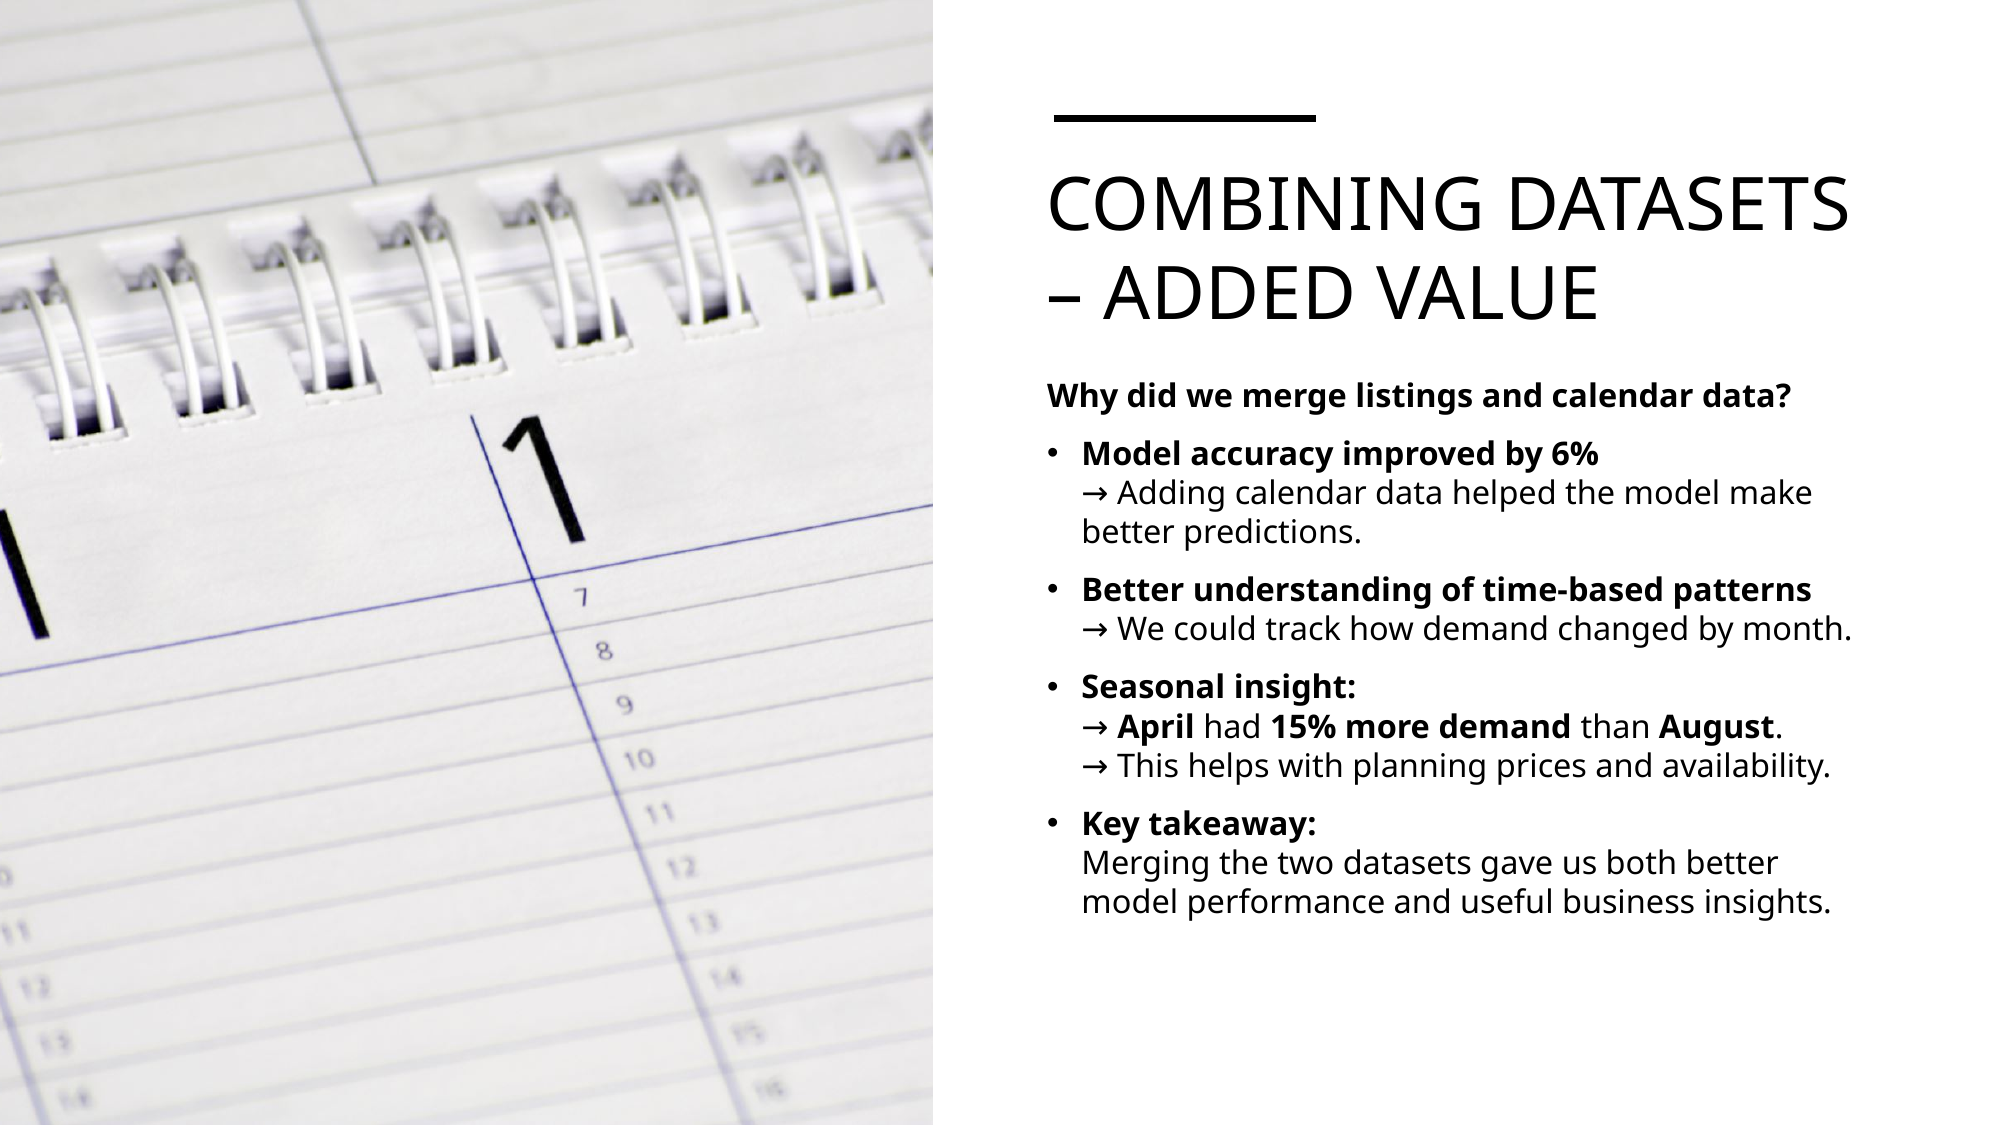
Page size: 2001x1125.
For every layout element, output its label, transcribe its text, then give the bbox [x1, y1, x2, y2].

title Combining Datasets – Added Value [1030, 149, 1885, 366]
picture [0, 0, 933, 1125]
text_box [933, 0, 2000, 1125]
list Why did we merge listings and calendar data? Model accuracy improved by 6% → Adding calendar data helped the model make better predictions. Better understanding of time-based patterns → We could track how demand changed by month. Seasonal insight: → April had 15% more demand than August. → This helps with planning prices and availability. Key takeaway: Merging the two datasets gave us both better model performance and useful business insights. [1031, 366, 1886, 1012]
